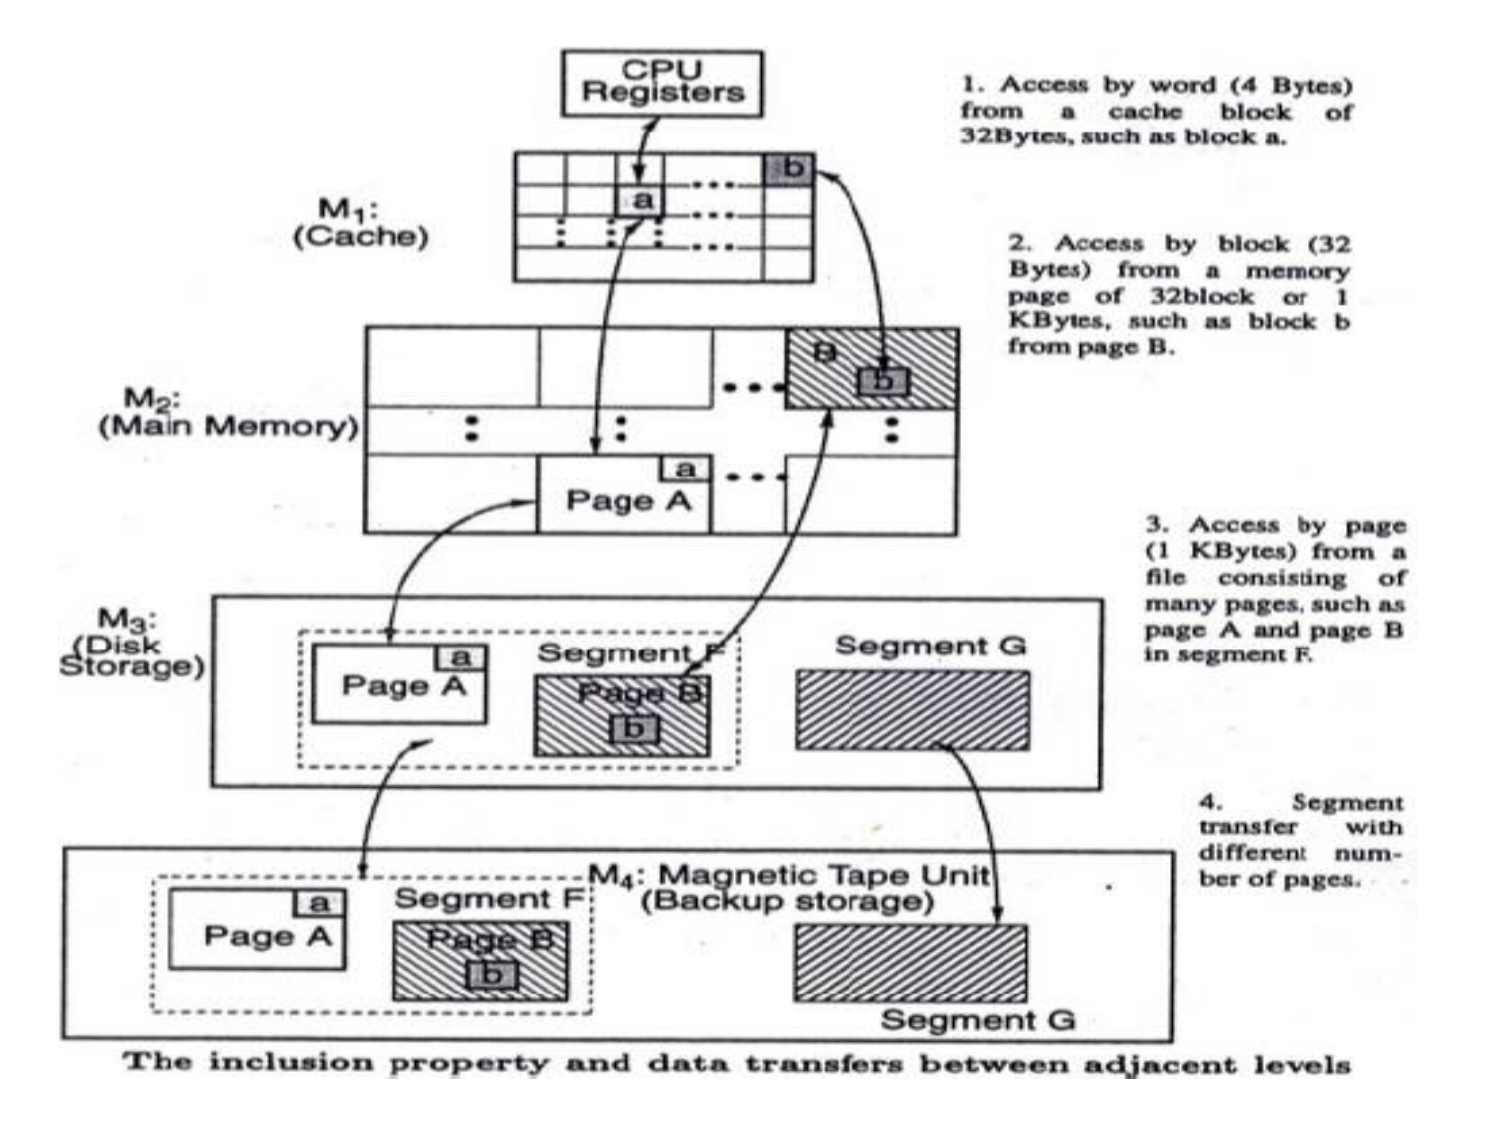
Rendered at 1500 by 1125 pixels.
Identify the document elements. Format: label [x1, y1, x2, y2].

list [58, 46, 1419, 1079]
